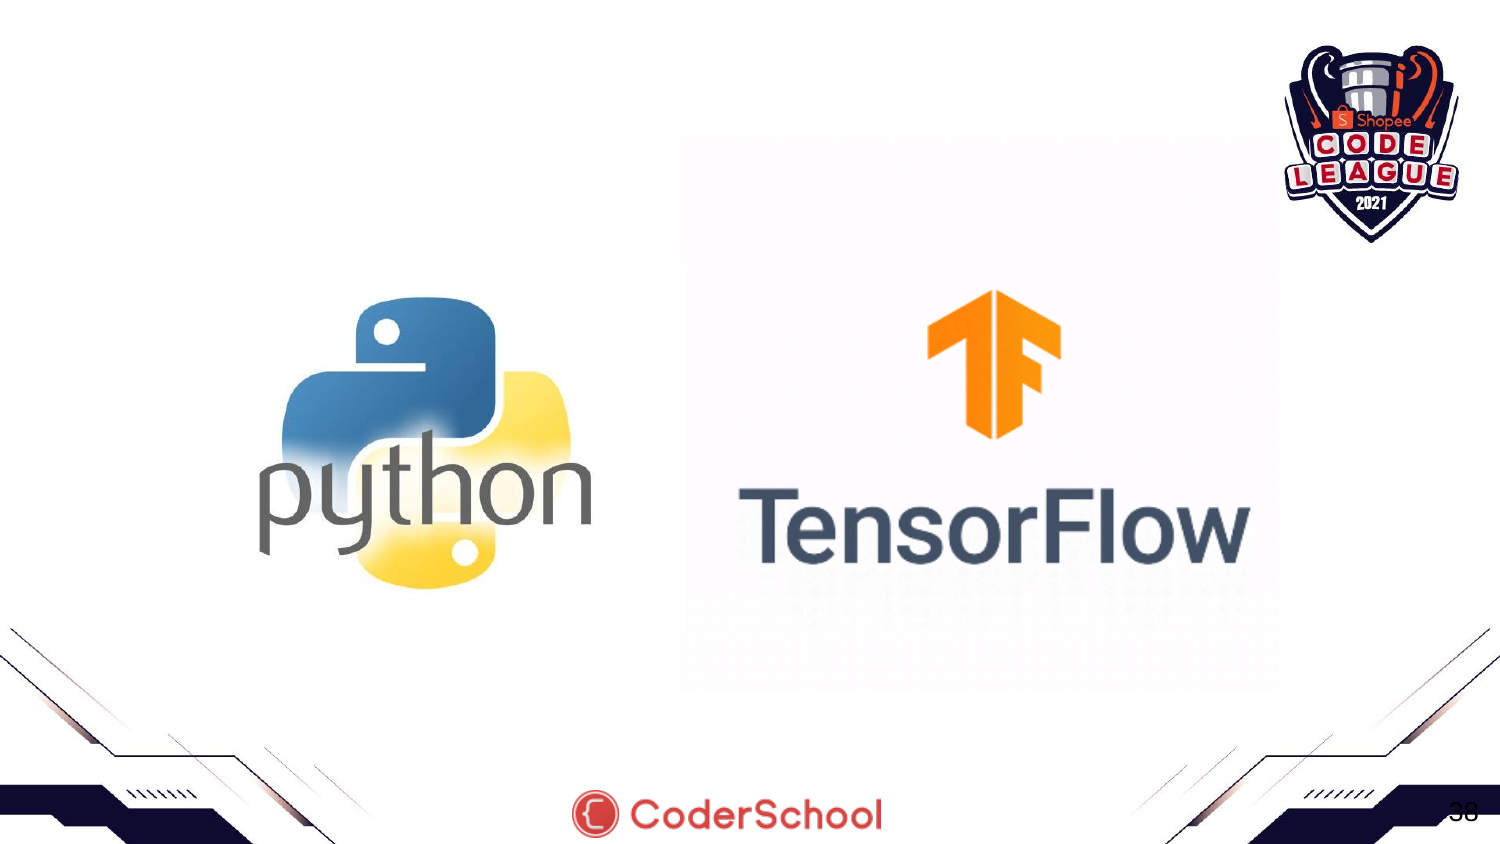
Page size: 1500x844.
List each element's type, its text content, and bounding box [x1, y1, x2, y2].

slide_number ‹#› [1403, 779, 1494, 844]
picture [0, 0, 1500, 844]
